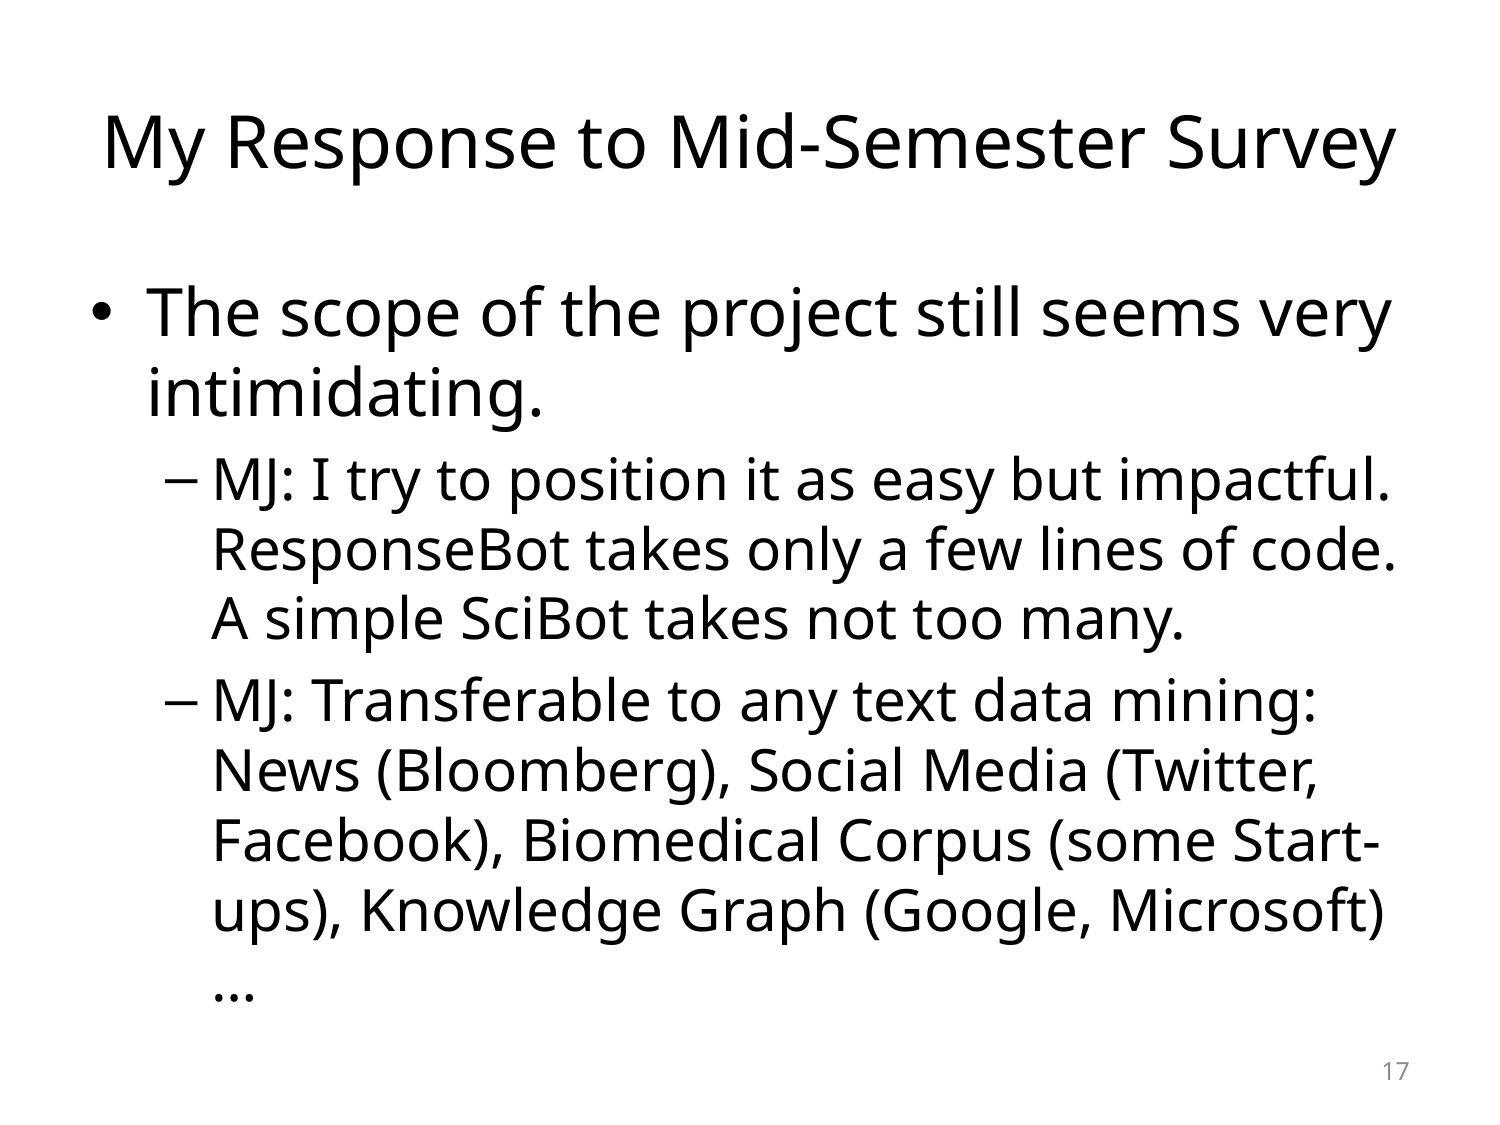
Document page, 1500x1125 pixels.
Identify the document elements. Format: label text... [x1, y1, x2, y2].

title My Response to Mid-Semester Survey [75, 45, 1425, 233]
slide_number 17 [1074, 1042, 1425, 1103]
list The scope of the project still seems very intimidating. MJ: I try to position it as easy but impactful. ResponseBot takes only a few lines of code. A simple SciBot takes not too many. MJ: Transferable to any text data mining: News (Bloomberg), Social Media (Twitter, Facebook), Biomedical Corpus (some Start-ups), Knowledge Graph (Google, Microsoft) … [75, 262, 1425, 1005]
